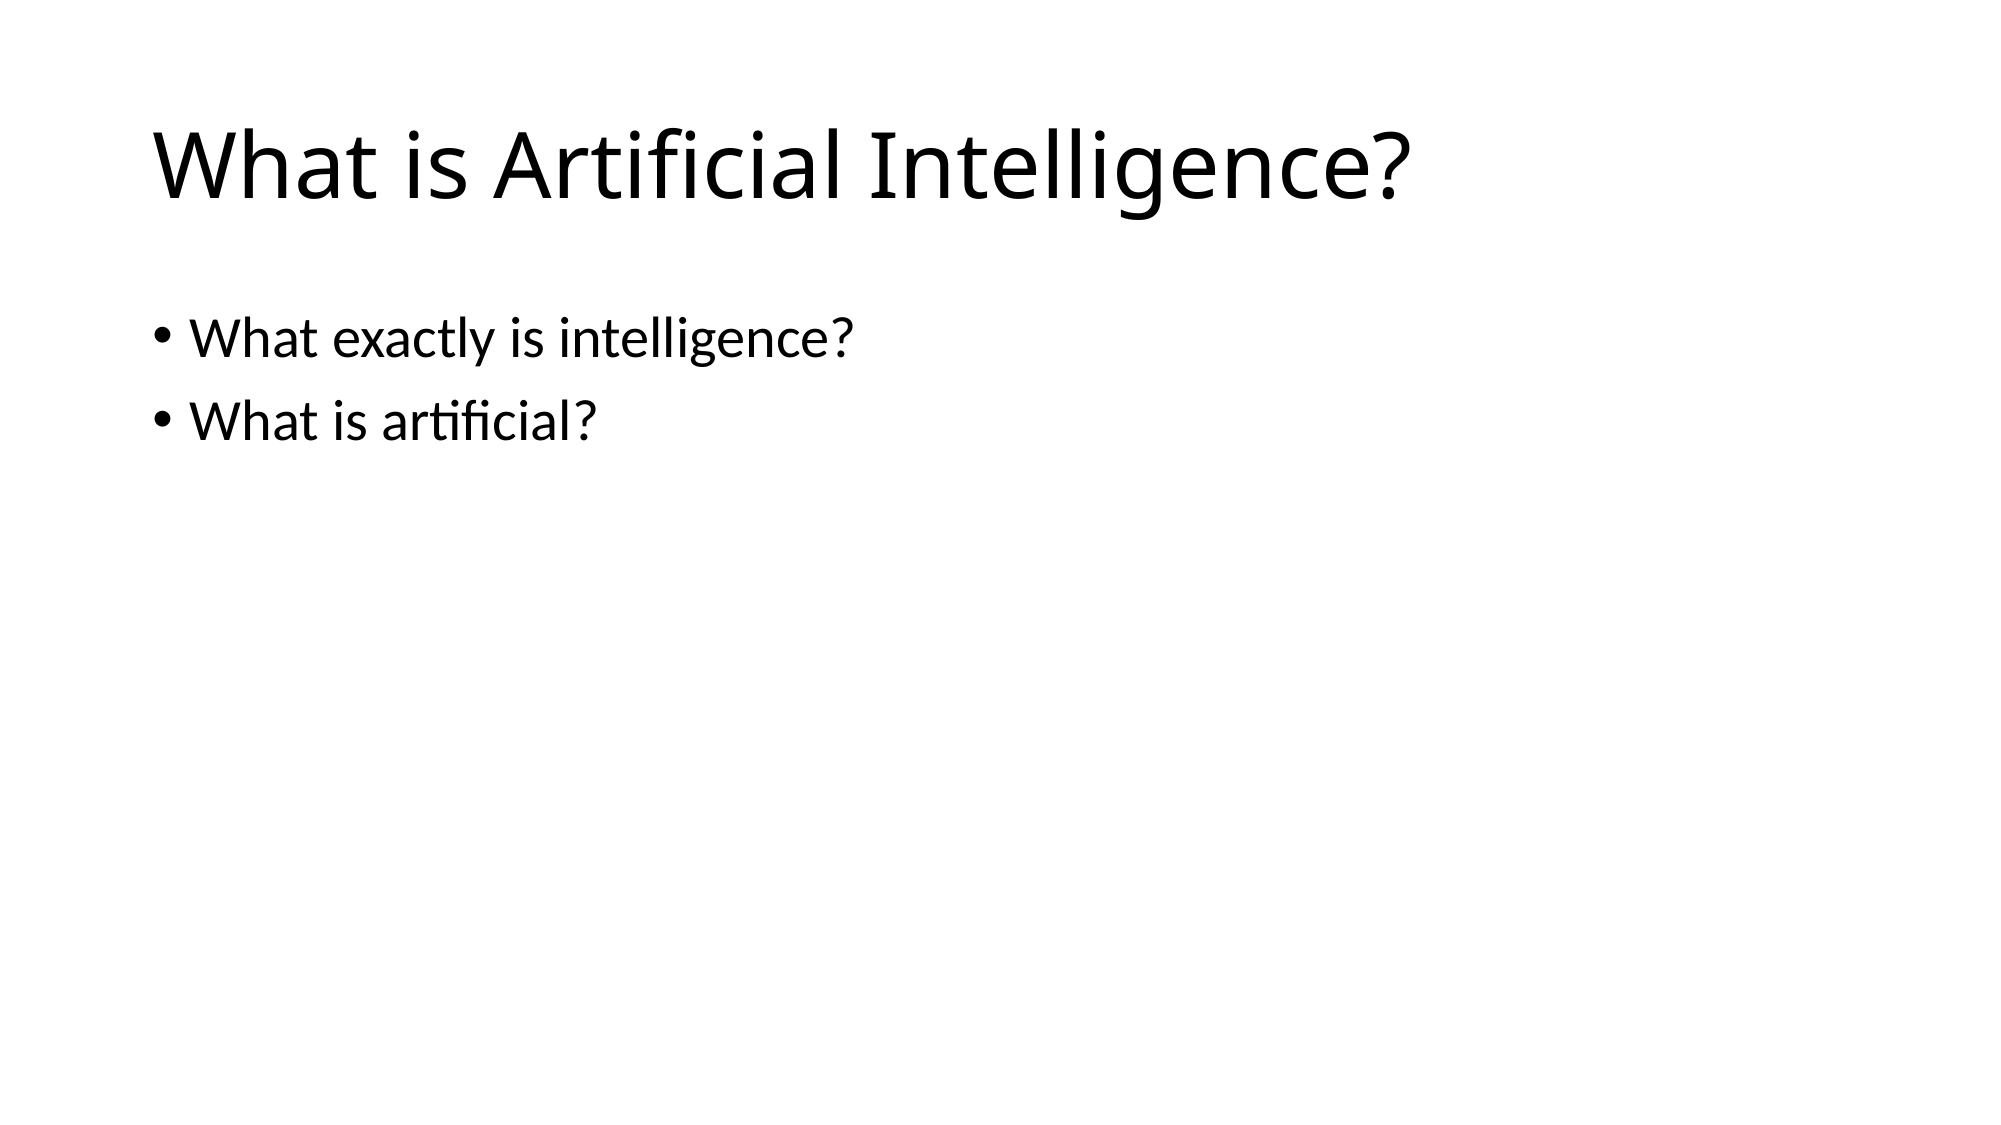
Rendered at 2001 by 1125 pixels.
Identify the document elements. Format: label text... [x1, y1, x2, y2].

title What is Artificial Intelligence? [137, 59, 1863, 278]
list What exactly is intelligence? What is artificial? [137, 299, 1863, 1014]
